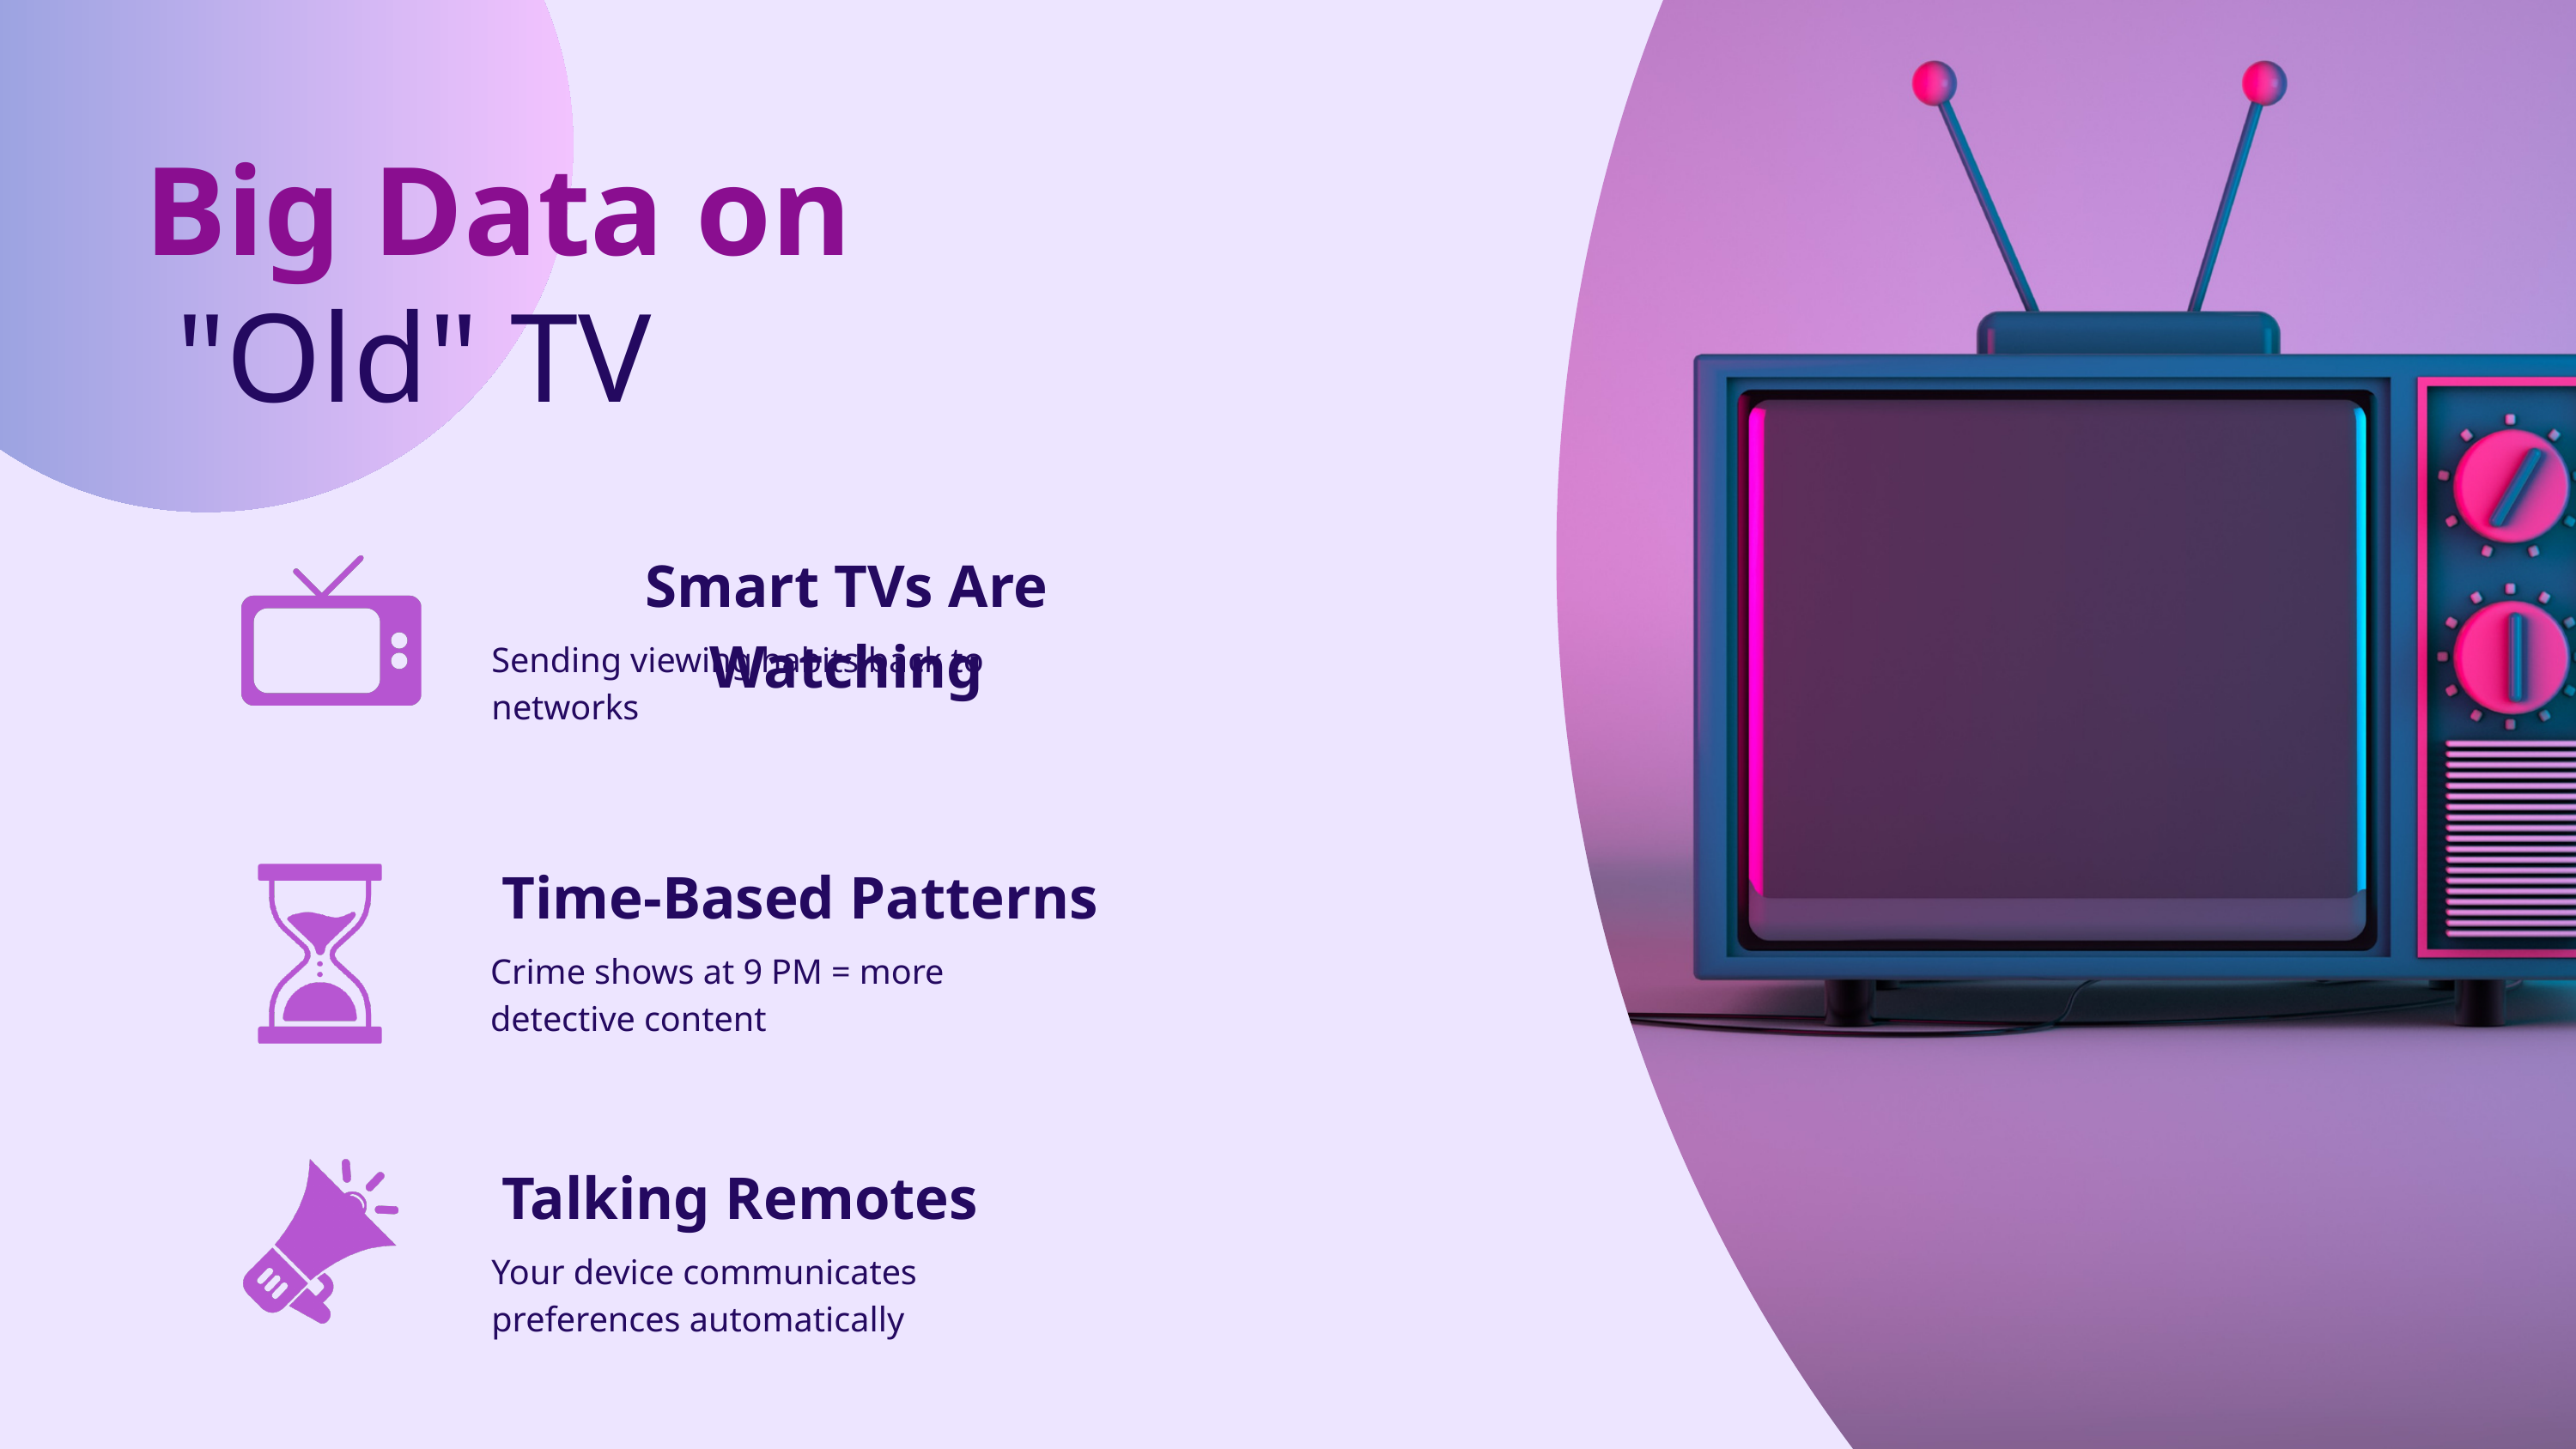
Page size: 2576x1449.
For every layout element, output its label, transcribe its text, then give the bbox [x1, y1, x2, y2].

text_box Crime shows at 9 PM = more detective content [490, 943, 1066, 1086]
text_box Big Data on [577, 182, 1353, 281]
text_box [258, 864, 382, 1044]
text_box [0, 0, 574, 512]
text_box Smart TVs Are Watching [501, 537, 1192, 700]
text_box Time-Based Patterns [501, 849, 1224, 931]
text_box Sending viewing habits back to networks [491, 632, 1066, 727]
text_box Talking Remotes [501, 1149, 1146, 1231]
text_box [1556, 0, 2576, 1449]
text_box [241, 555, 422, 706]
text_box [241, 1159, 399, 1324]
text_box "Old" TV [577, 328, 1175, 427]
text_box Your device communicates preferences automatically [491, 1243, 1066, 1339]
